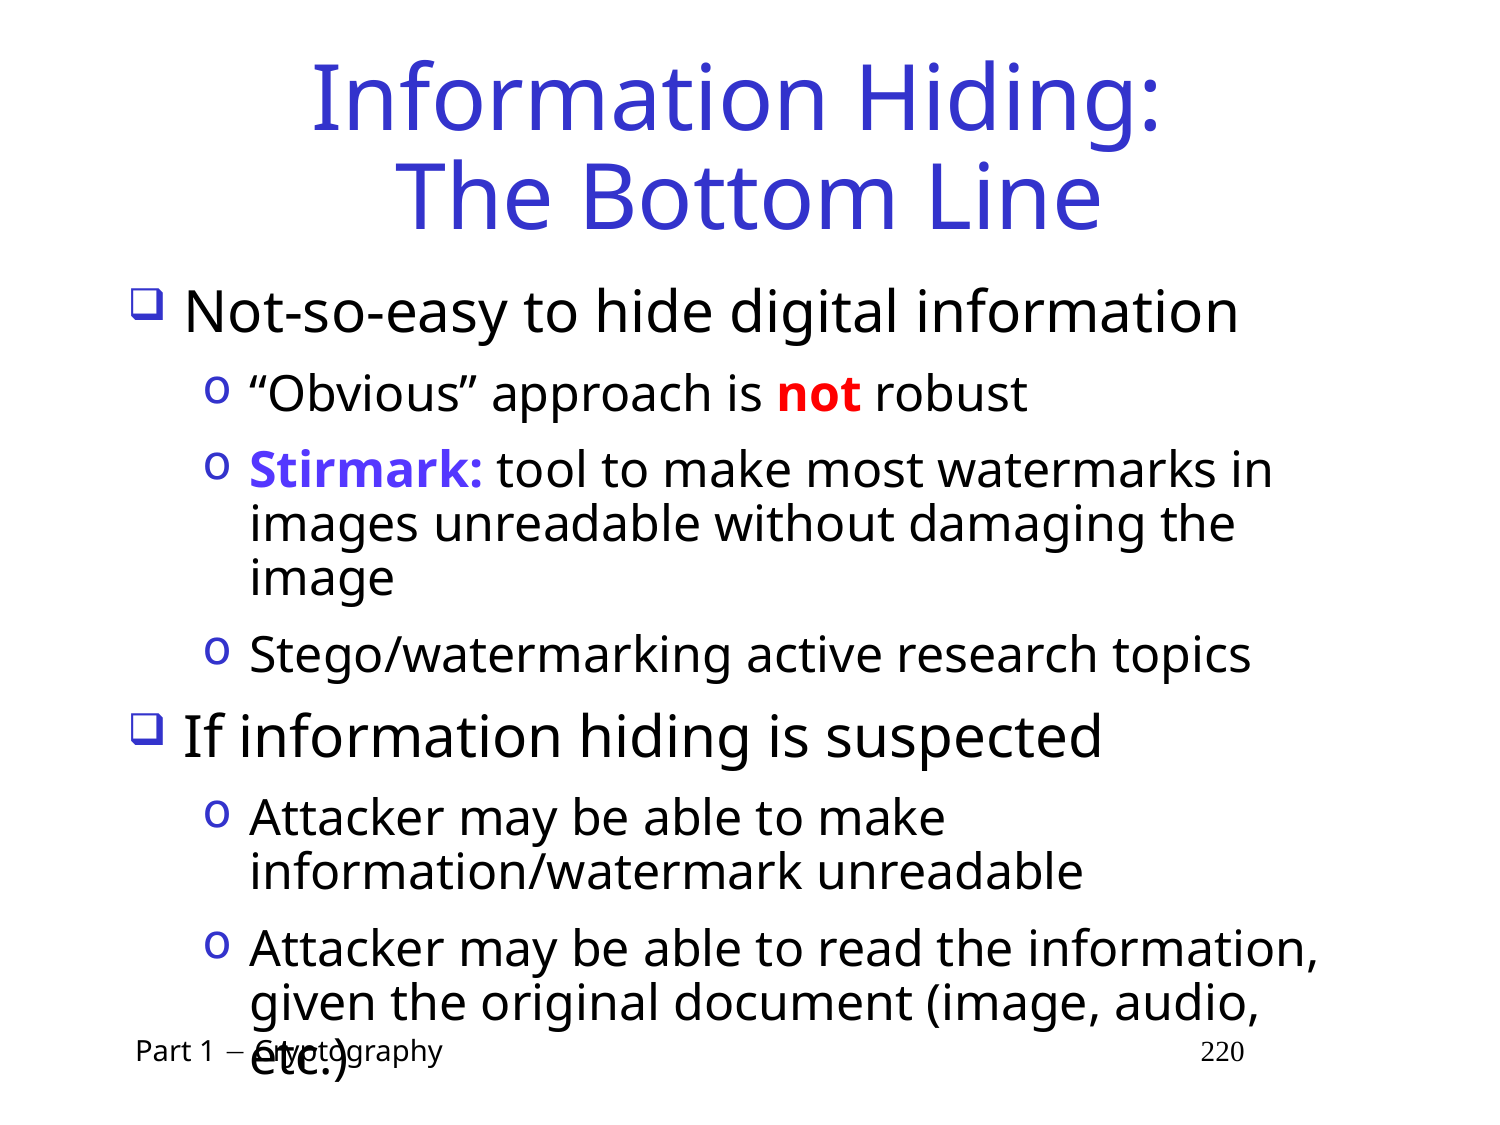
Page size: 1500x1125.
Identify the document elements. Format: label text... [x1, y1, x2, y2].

footer Part 1  Cryptography 220 [112, 1024, 1401, 1101]
list Not-so-easy to hide digital information “Obvious” approach is not robust Stirmark: tool to make most watermarks in images unreadable without damaging the image Stego/watermarking active research topics If information hiding is suspected Attacker may be able to make information/watermark unreadable Attacker may be able to read the information, given the original document (image, audio, etc.) [112, 274, 1388, 1013]
title Information Hiding: The Bottom Line [112, 37, 1388, 263]
